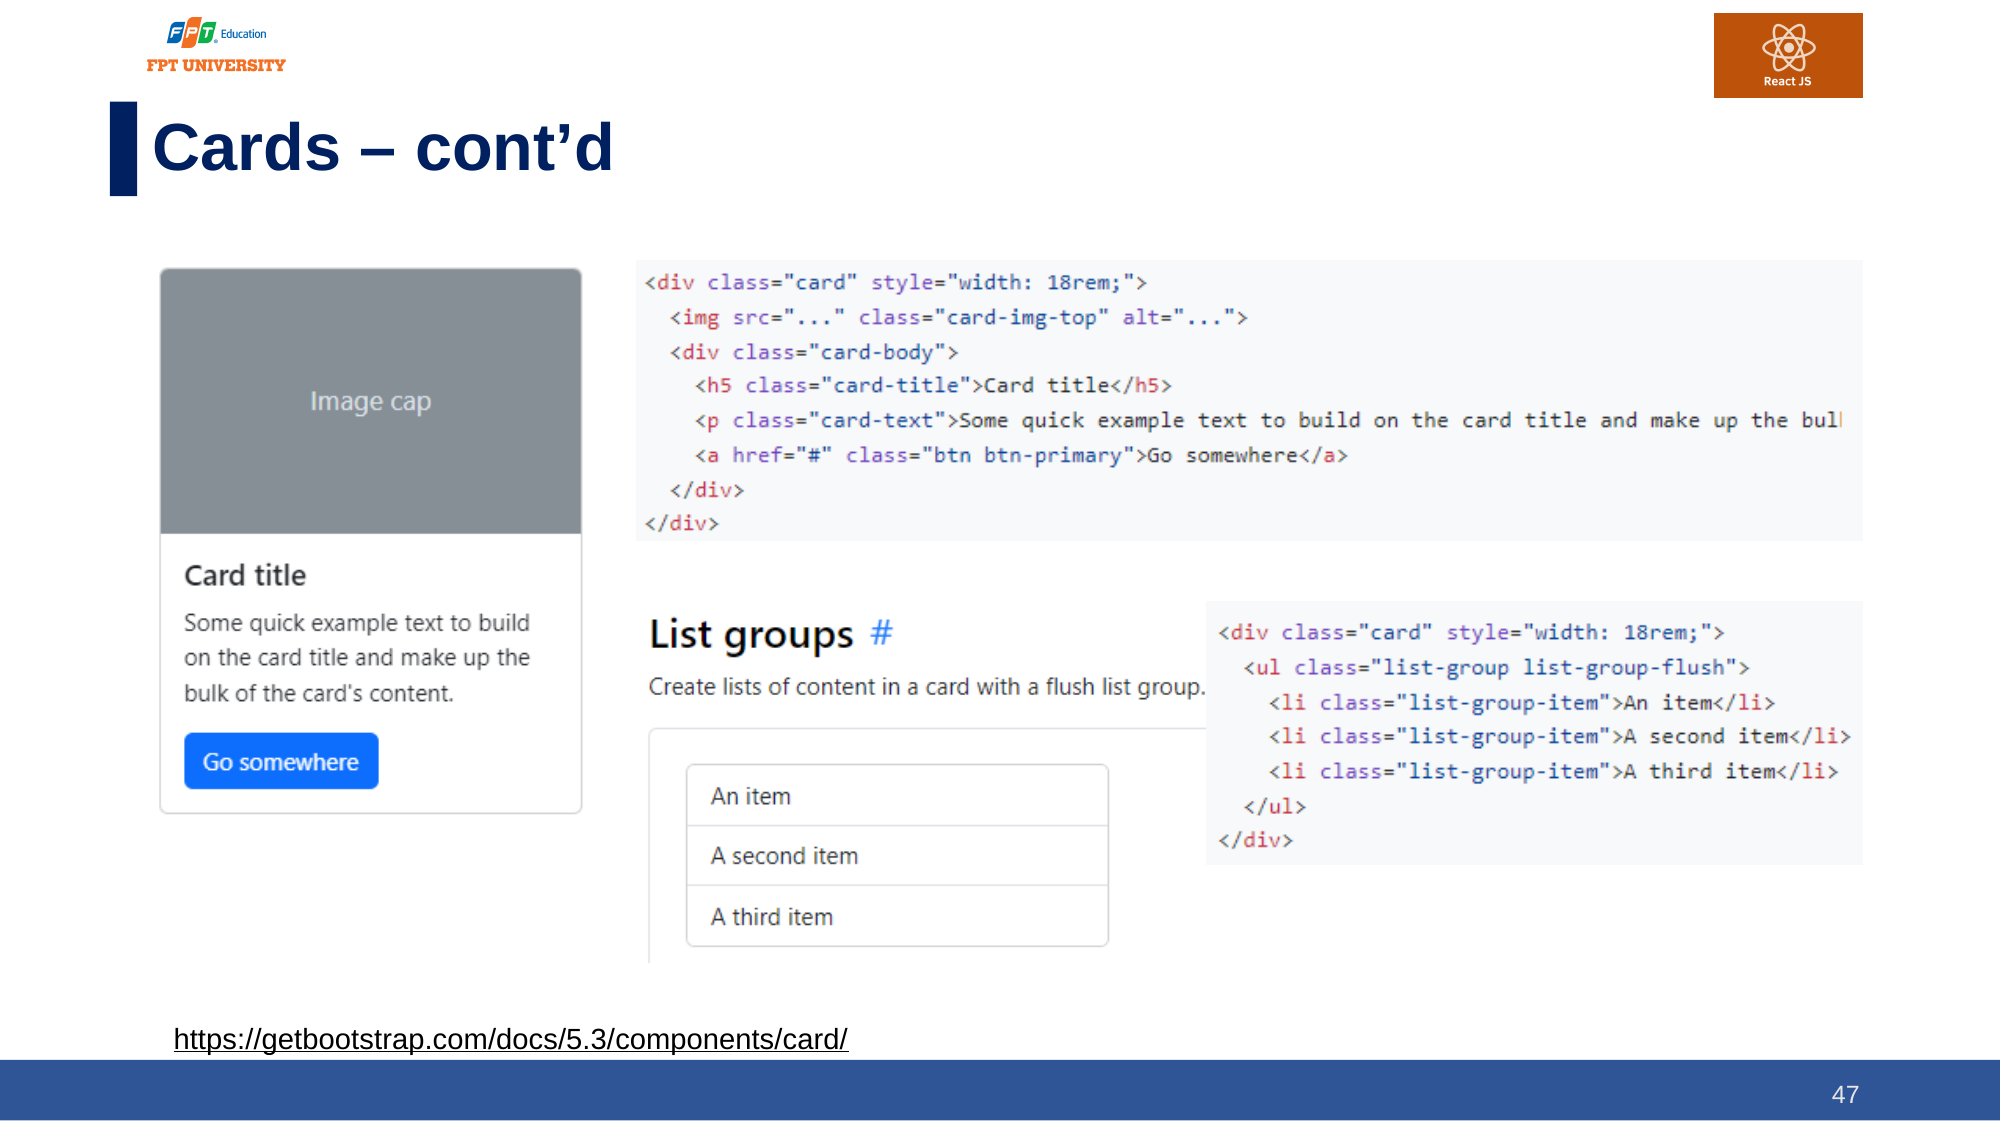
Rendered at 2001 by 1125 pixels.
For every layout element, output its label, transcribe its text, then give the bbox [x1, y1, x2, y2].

picture [158, 260, 589, 816]
picture [636, 260, 1863, 541]
text_box https://getbootstrap.com/docs/5.3/components/card/ [158, 1012, 1159, 1063]
title Cards – cont’d [137, 101, 1863, 197]
picture [137, 1, 291, 86]
picture [636, 601, 1863, 963]
slide_number 47 [1424, 1063, 1875, 1123]
